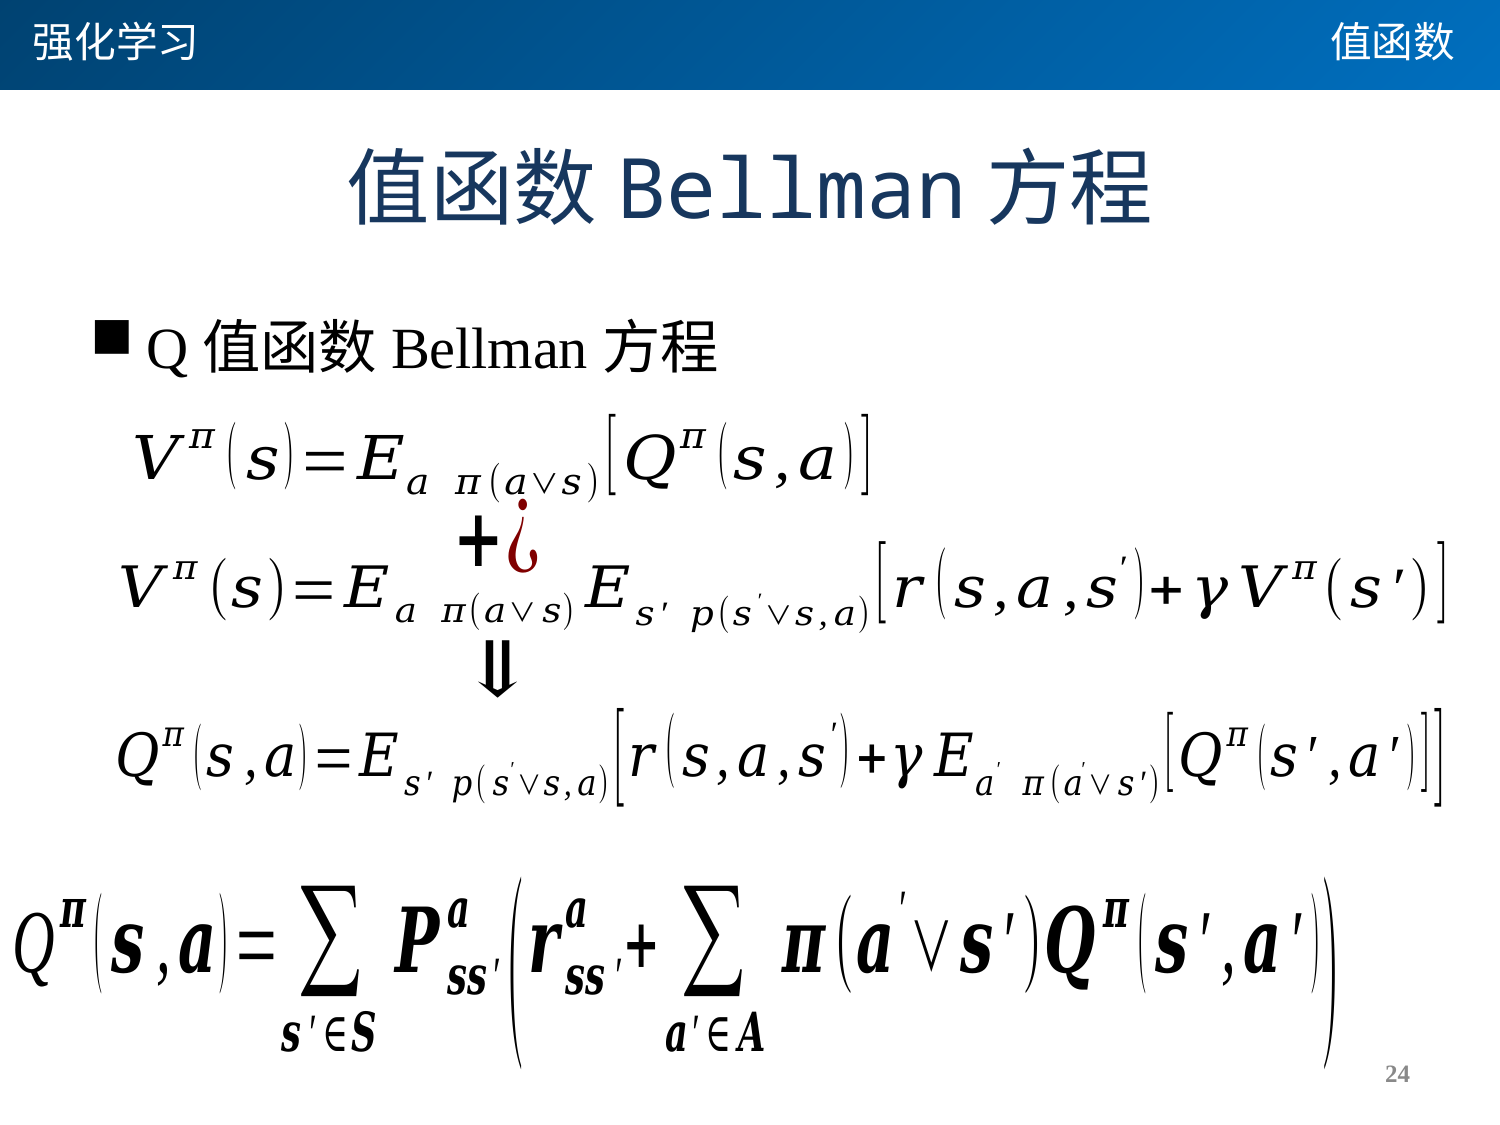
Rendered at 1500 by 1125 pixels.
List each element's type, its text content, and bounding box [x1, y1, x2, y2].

title 值函数Bellman方程 [75, 91, 1425, 279]
list 值函数 [938, 8, 1471, 80]
list Q值函数Bellman方程 [75, 302, 1425, 445]
list 强化学习 [17, 8, 561, 80]
slide_number 24 [1074, 1042, 1425, 1103]
